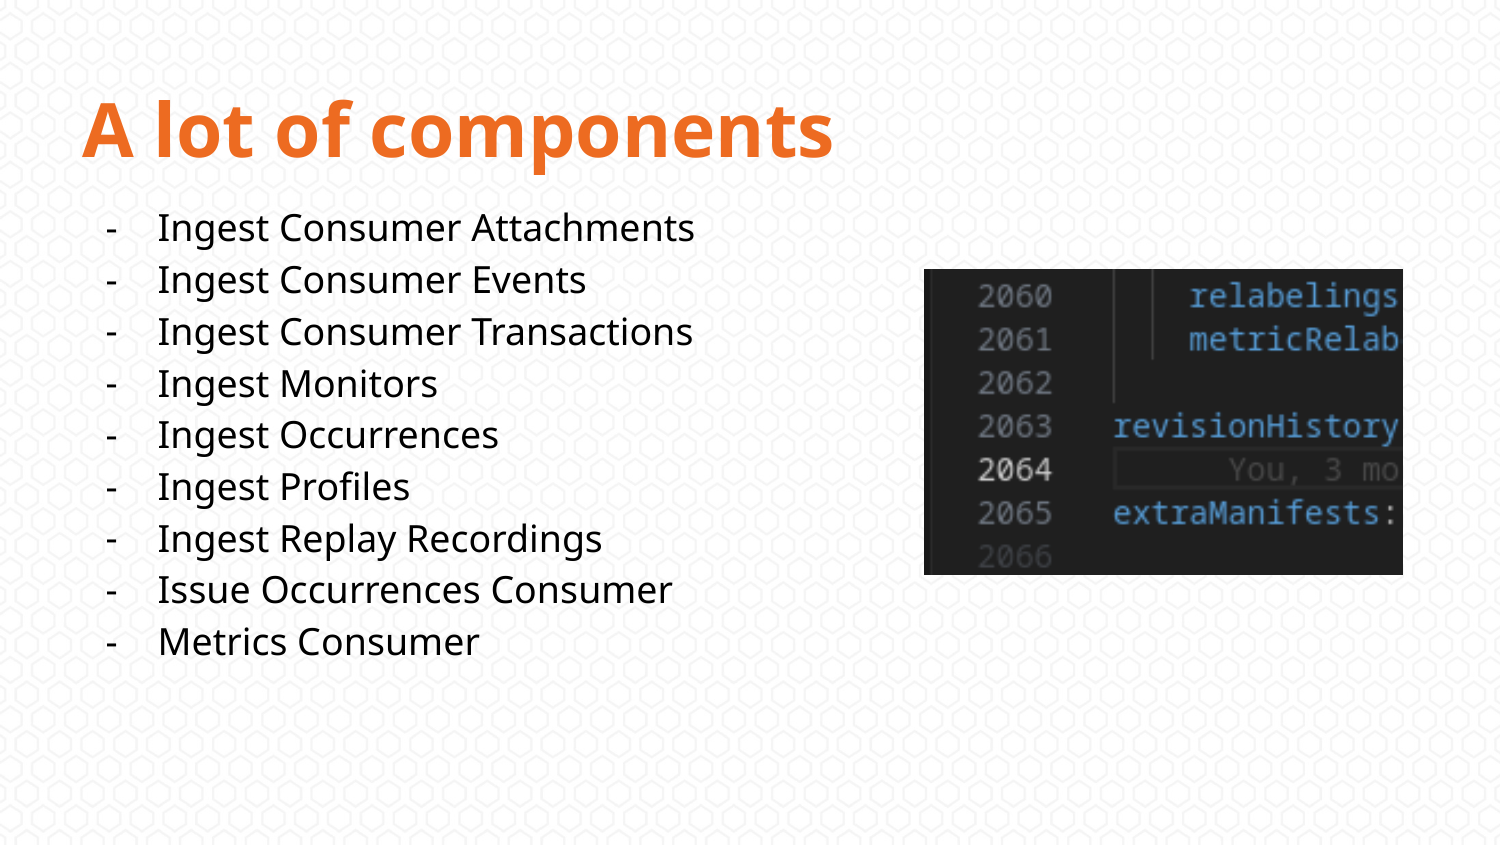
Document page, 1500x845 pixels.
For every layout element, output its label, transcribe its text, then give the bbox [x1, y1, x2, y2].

picture [0, 0, 1500, 845]
text_box A lot of components [82, 82, 1391, 173]
list Ingest Consumer Attachments Ingest Consumer Events Ingest Consumer Transactions Ingest Monitors Ingest Occurrences Ingest Profiles Ingest Replay Recordings Issue Occurrences Consumer Metrics Consumer [82, 197, 866, 724]
